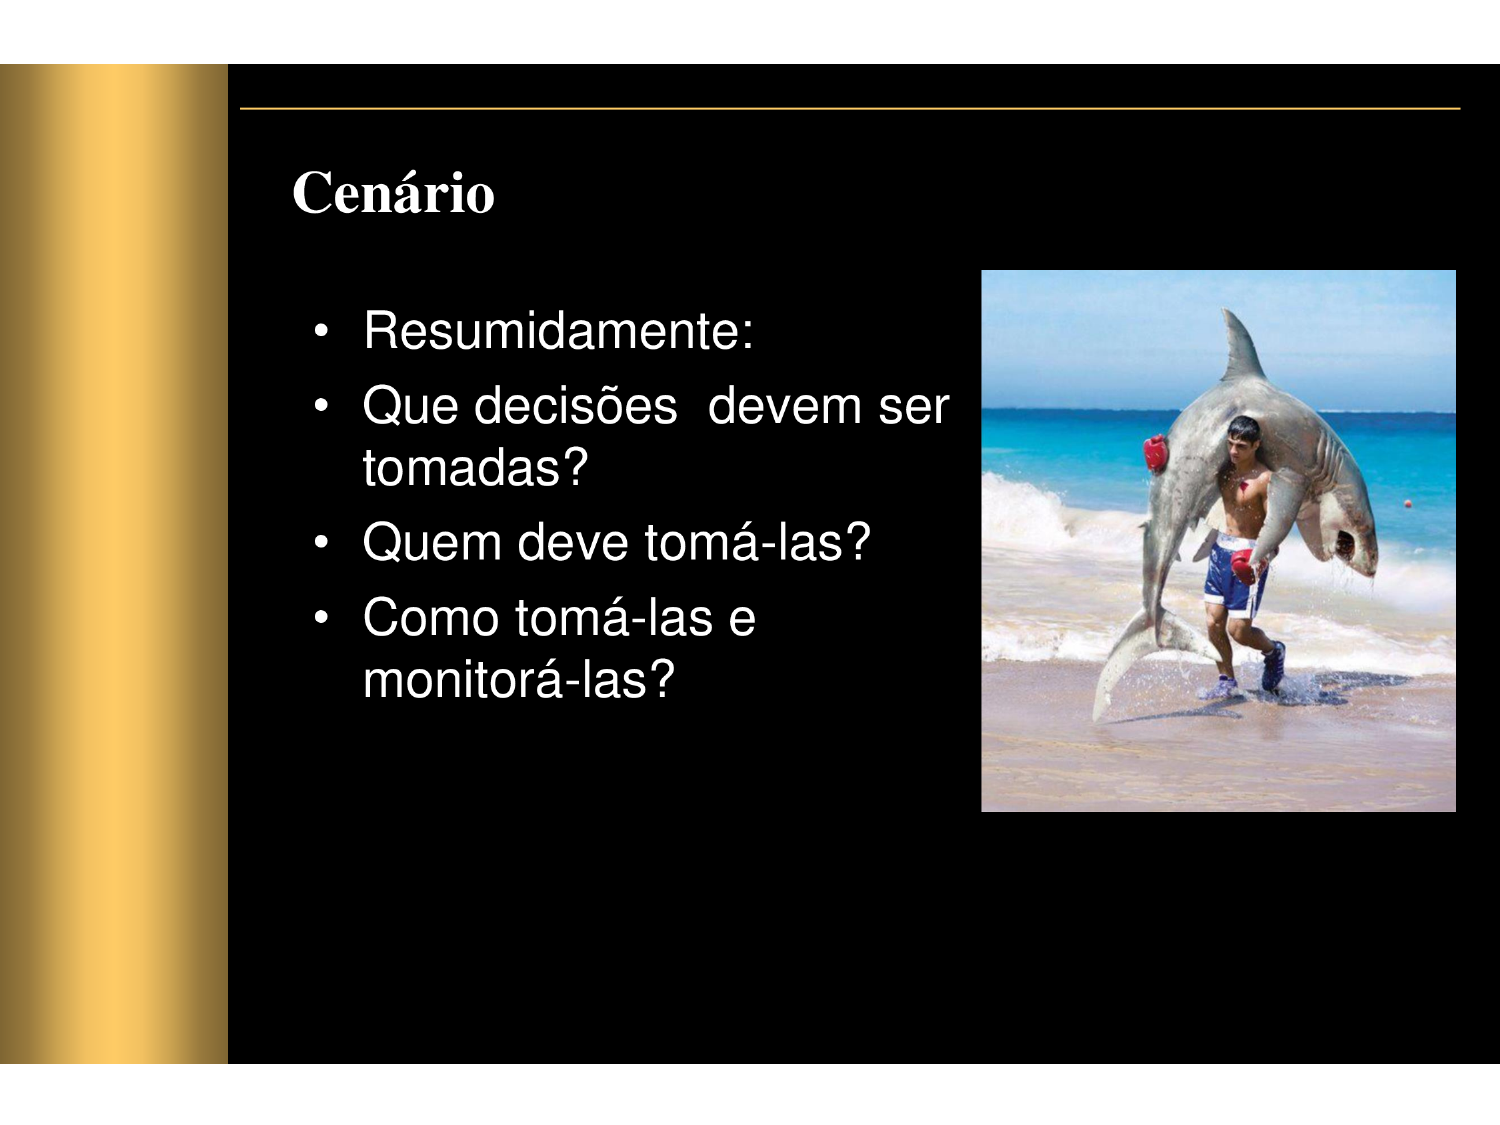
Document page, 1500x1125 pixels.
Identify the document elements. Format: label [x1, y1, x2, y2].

picture [0, 63, 1500, 1065]
